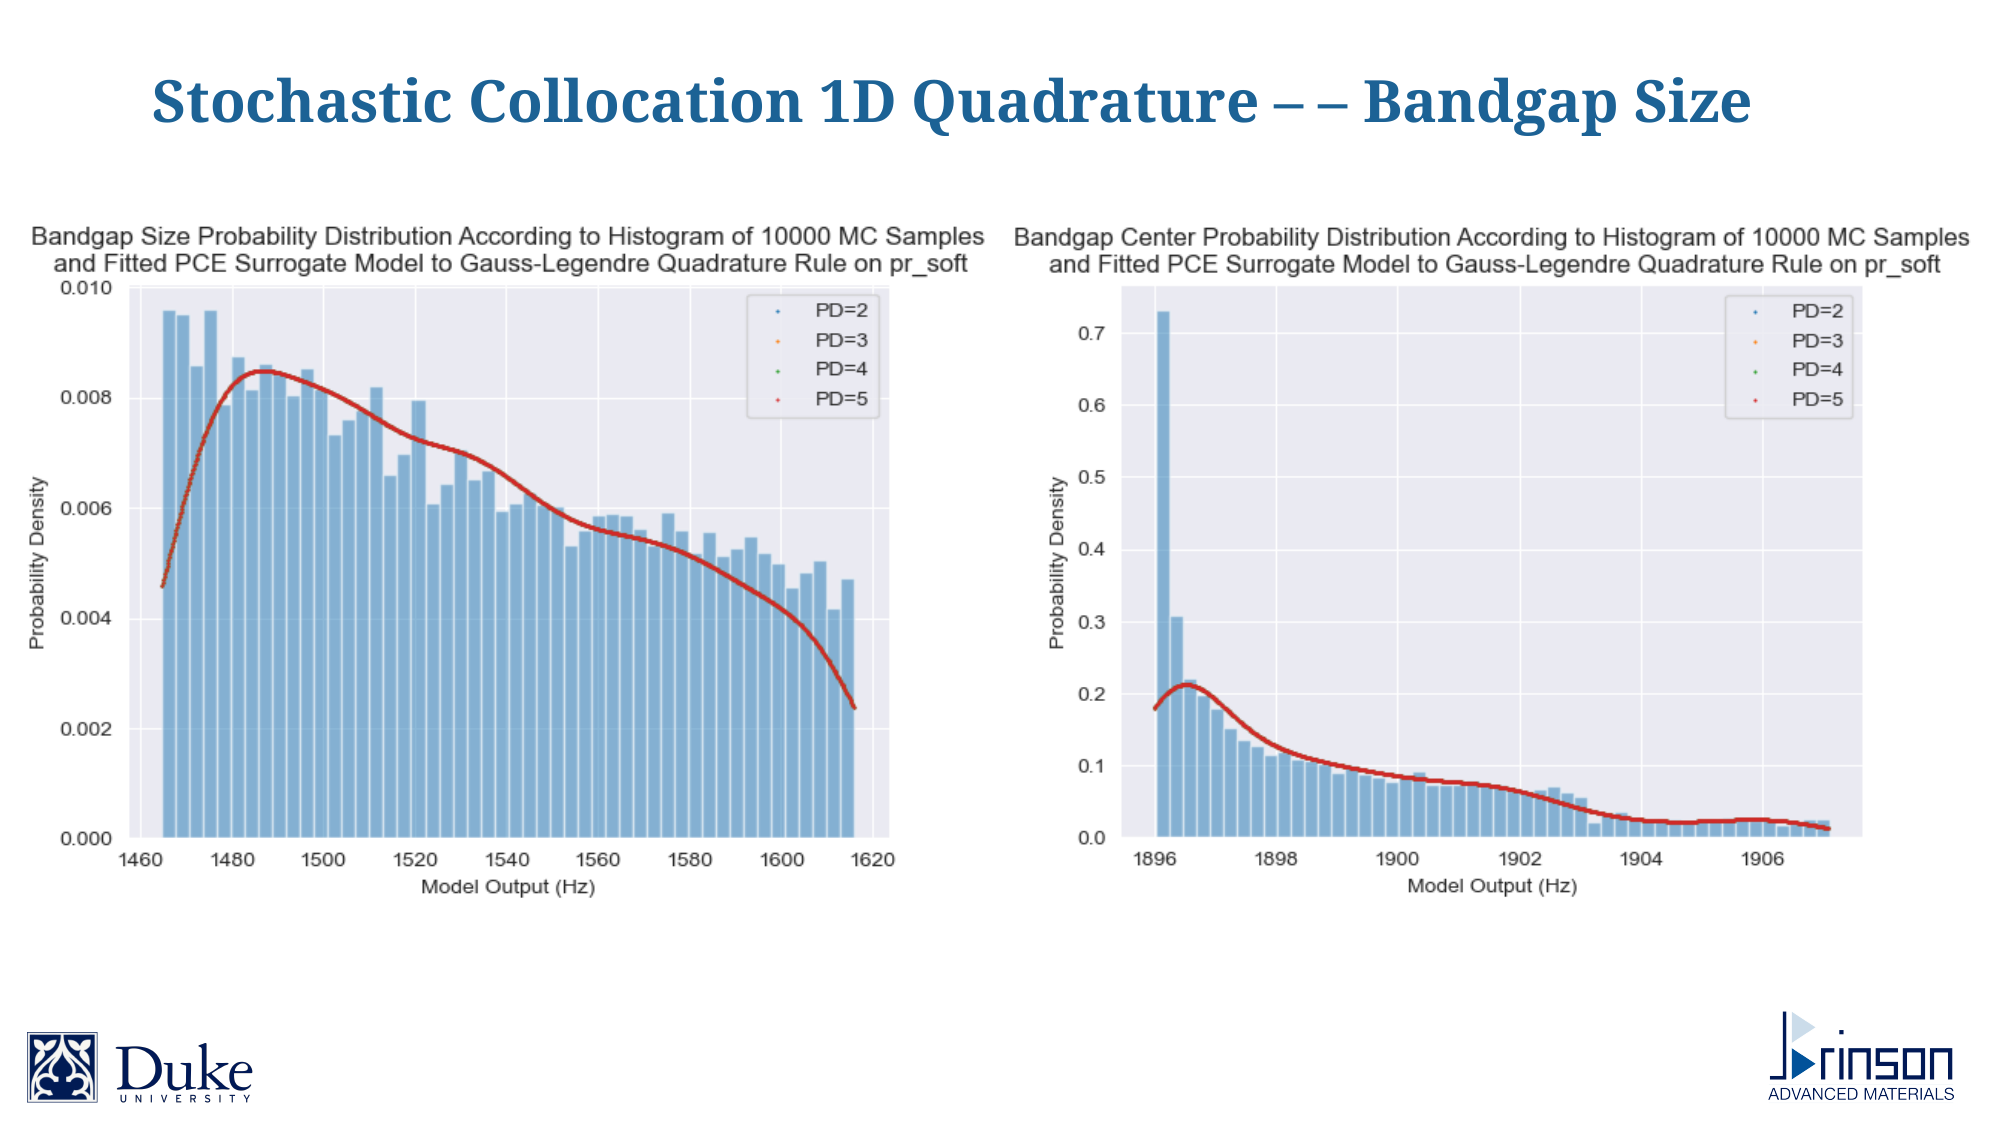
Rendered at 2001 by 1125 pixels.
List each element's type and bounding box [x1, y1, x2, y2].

picture [27, 1032, 98, 1103]
picture [1768, 1011, 1957, 1108]
picture [999, 213, 1984, 912]
list [15, 212, 1000, 913]
picture [115, 1042, 253, 1103]
